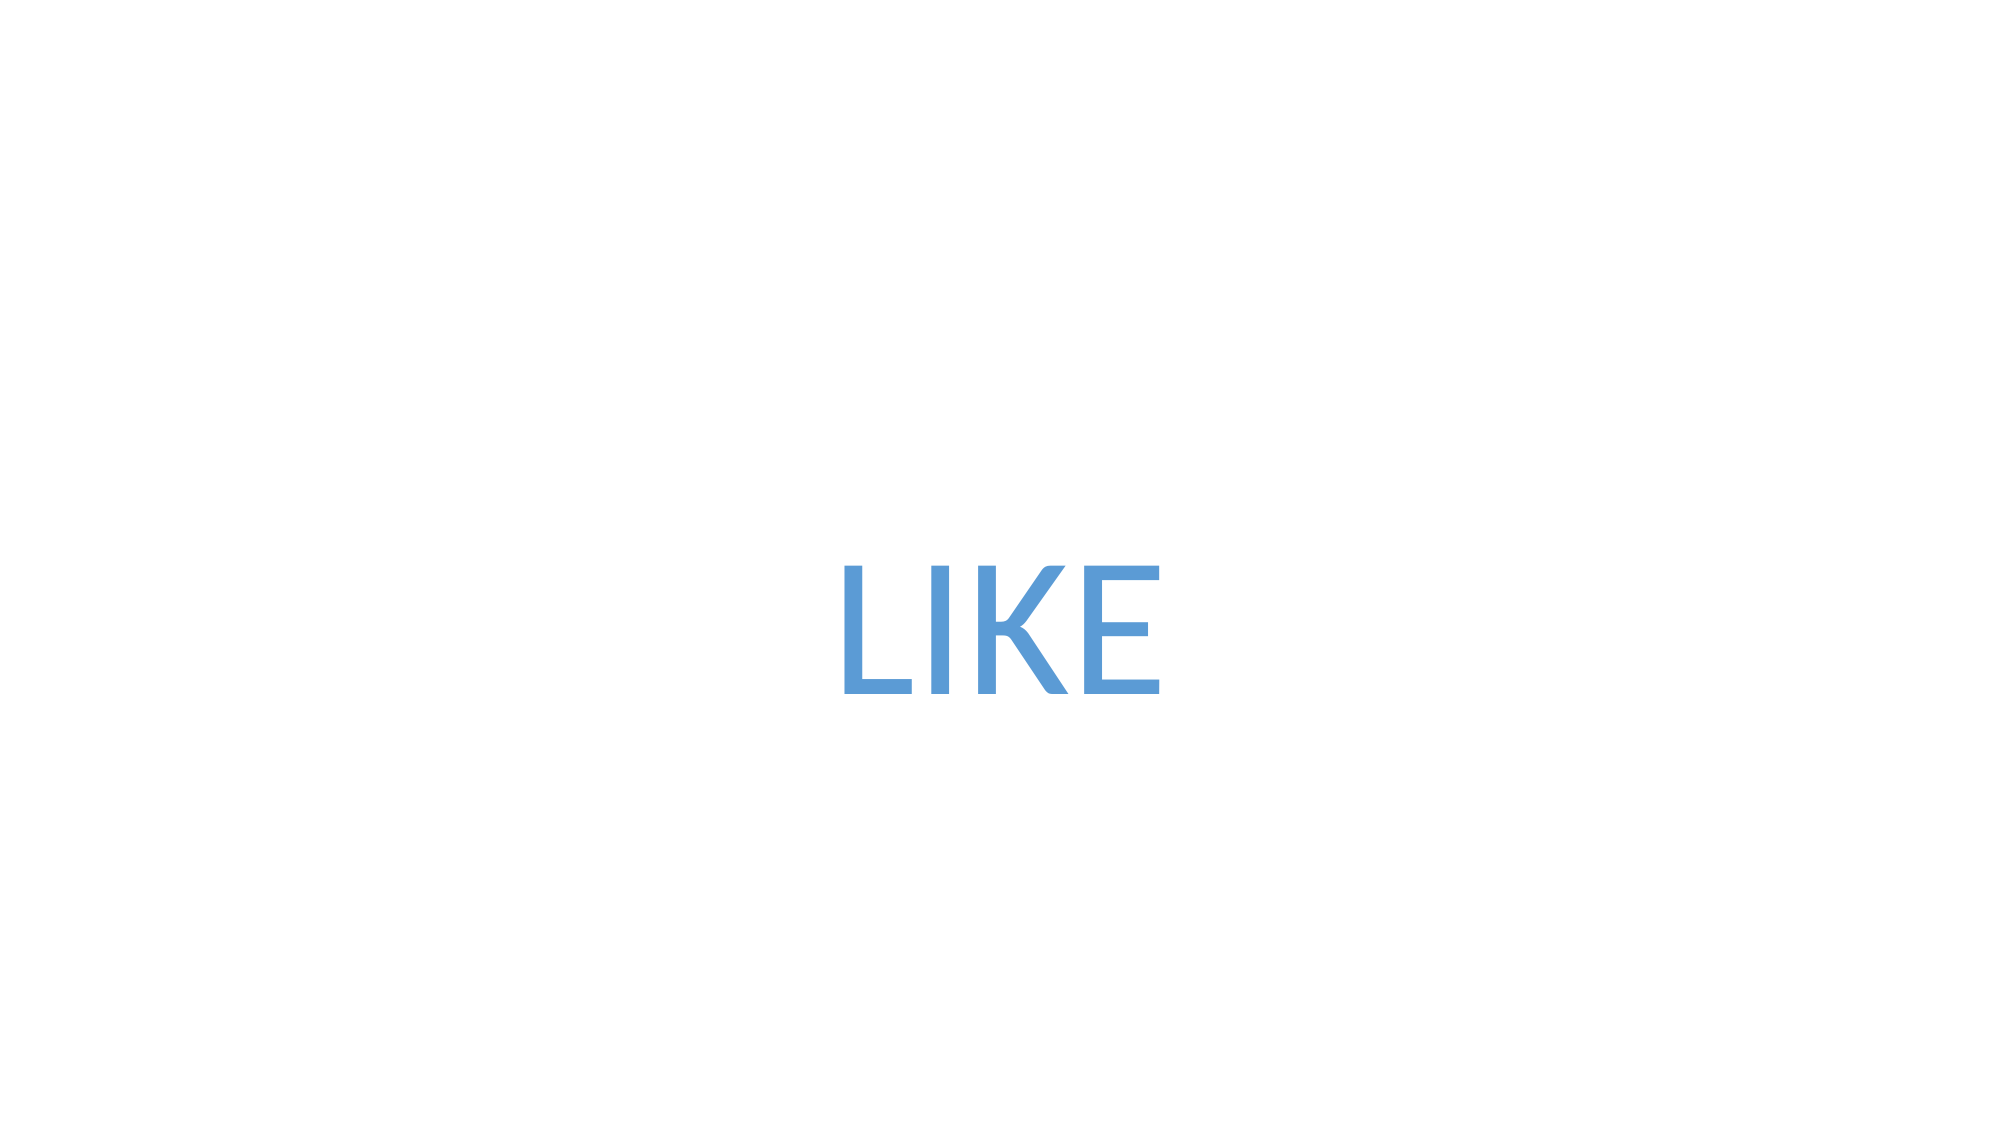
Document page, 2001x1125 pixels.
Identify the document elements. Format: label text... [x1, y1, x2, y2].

text_box LIKE [816, 486, 1184, 742]
